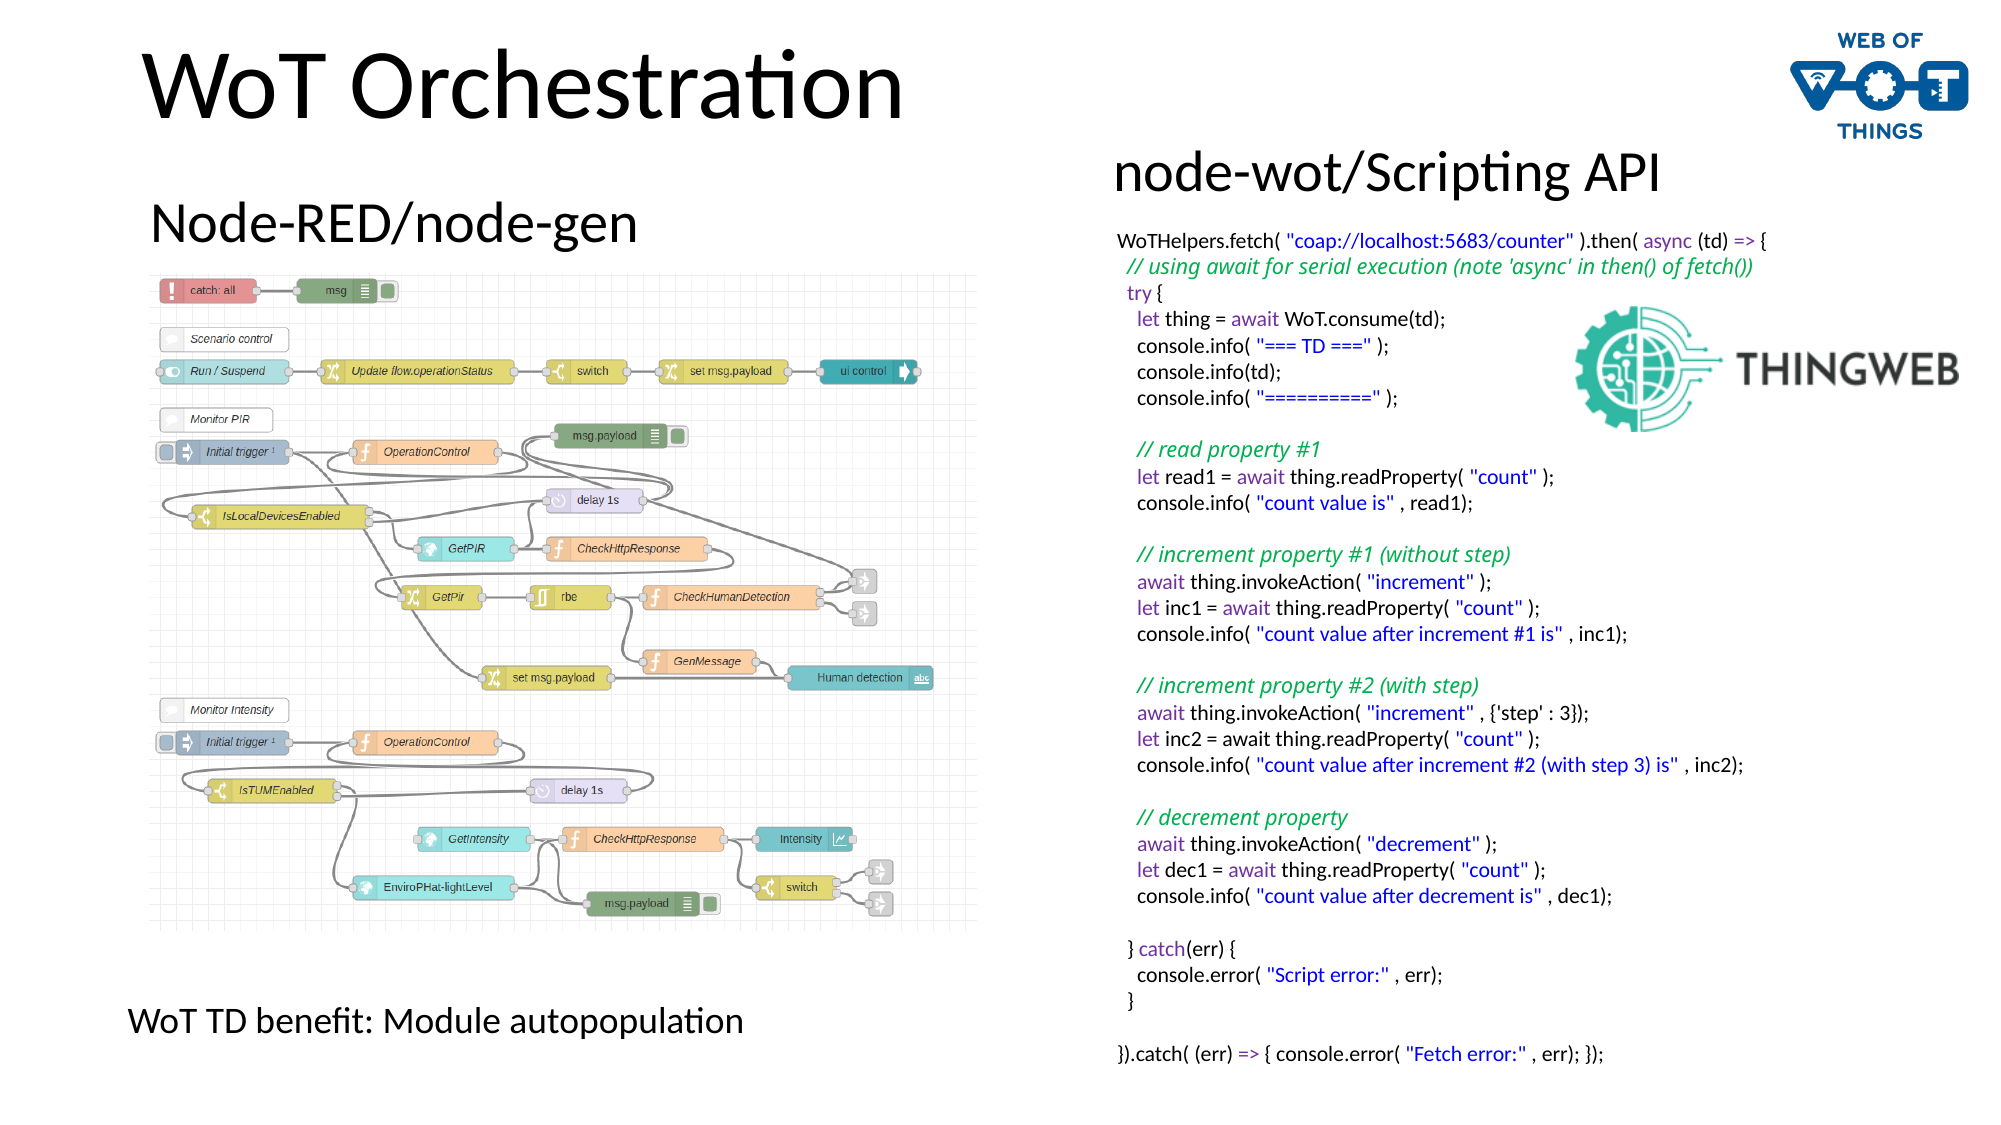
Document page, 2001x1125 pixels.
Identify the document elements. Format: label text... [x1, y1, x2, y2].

picture [1575, 306, 1959, 432]
title WoT Orchestration [51, 24, 1852, 215]
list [149, 273, 977, 931]
text_box node-wot/Scripting API [1093, 132, 1959, 204]
text_box Node-RED/node-gen [130, 183, 839, 255]
picture [1773, 22, 1985, 149]
text_box WoT TD benefit: Module autopopulation [112, 988, 761, 1049]
text_box WoTHelpers.fetch( "coap://localhost:5683/counter" ).then( async (td) => { // using await for serial execution (note 'async' in then() of fetch()) try { let thing = await WoT.consume(td); console.info( "=== TD ===" ); console.info(td); console.info( "==========" ); // read property #1 let read1 = await thing.readProperty( "count" ); console.info( "count value is" , read1); // increment property #1 (without step) await thing.invokeAction( "increment" ); let inc1 = await thing.readProperty( "count" ); console.info( "count value after increment #1 is" , inc1); // increment property #2 (with step) await thing.invokeAction( "increment" , {'step' : 3}); let inc2 = await thing.readProperty( "count" ); console.info( "count value after increment #2 (with step 3) is" , inc2); // decrement property await thing.invokeAction( "decrement" ); let dec1 = await thing.readProperty( "count" ); console.info( "count value after decrement is" , dec1); } catch(err) { console.error( "Script error:" , err); } }).catch( (err) => { console.error( "Fetch error:" , err); }); [1102, 218, 1870, 1073]
